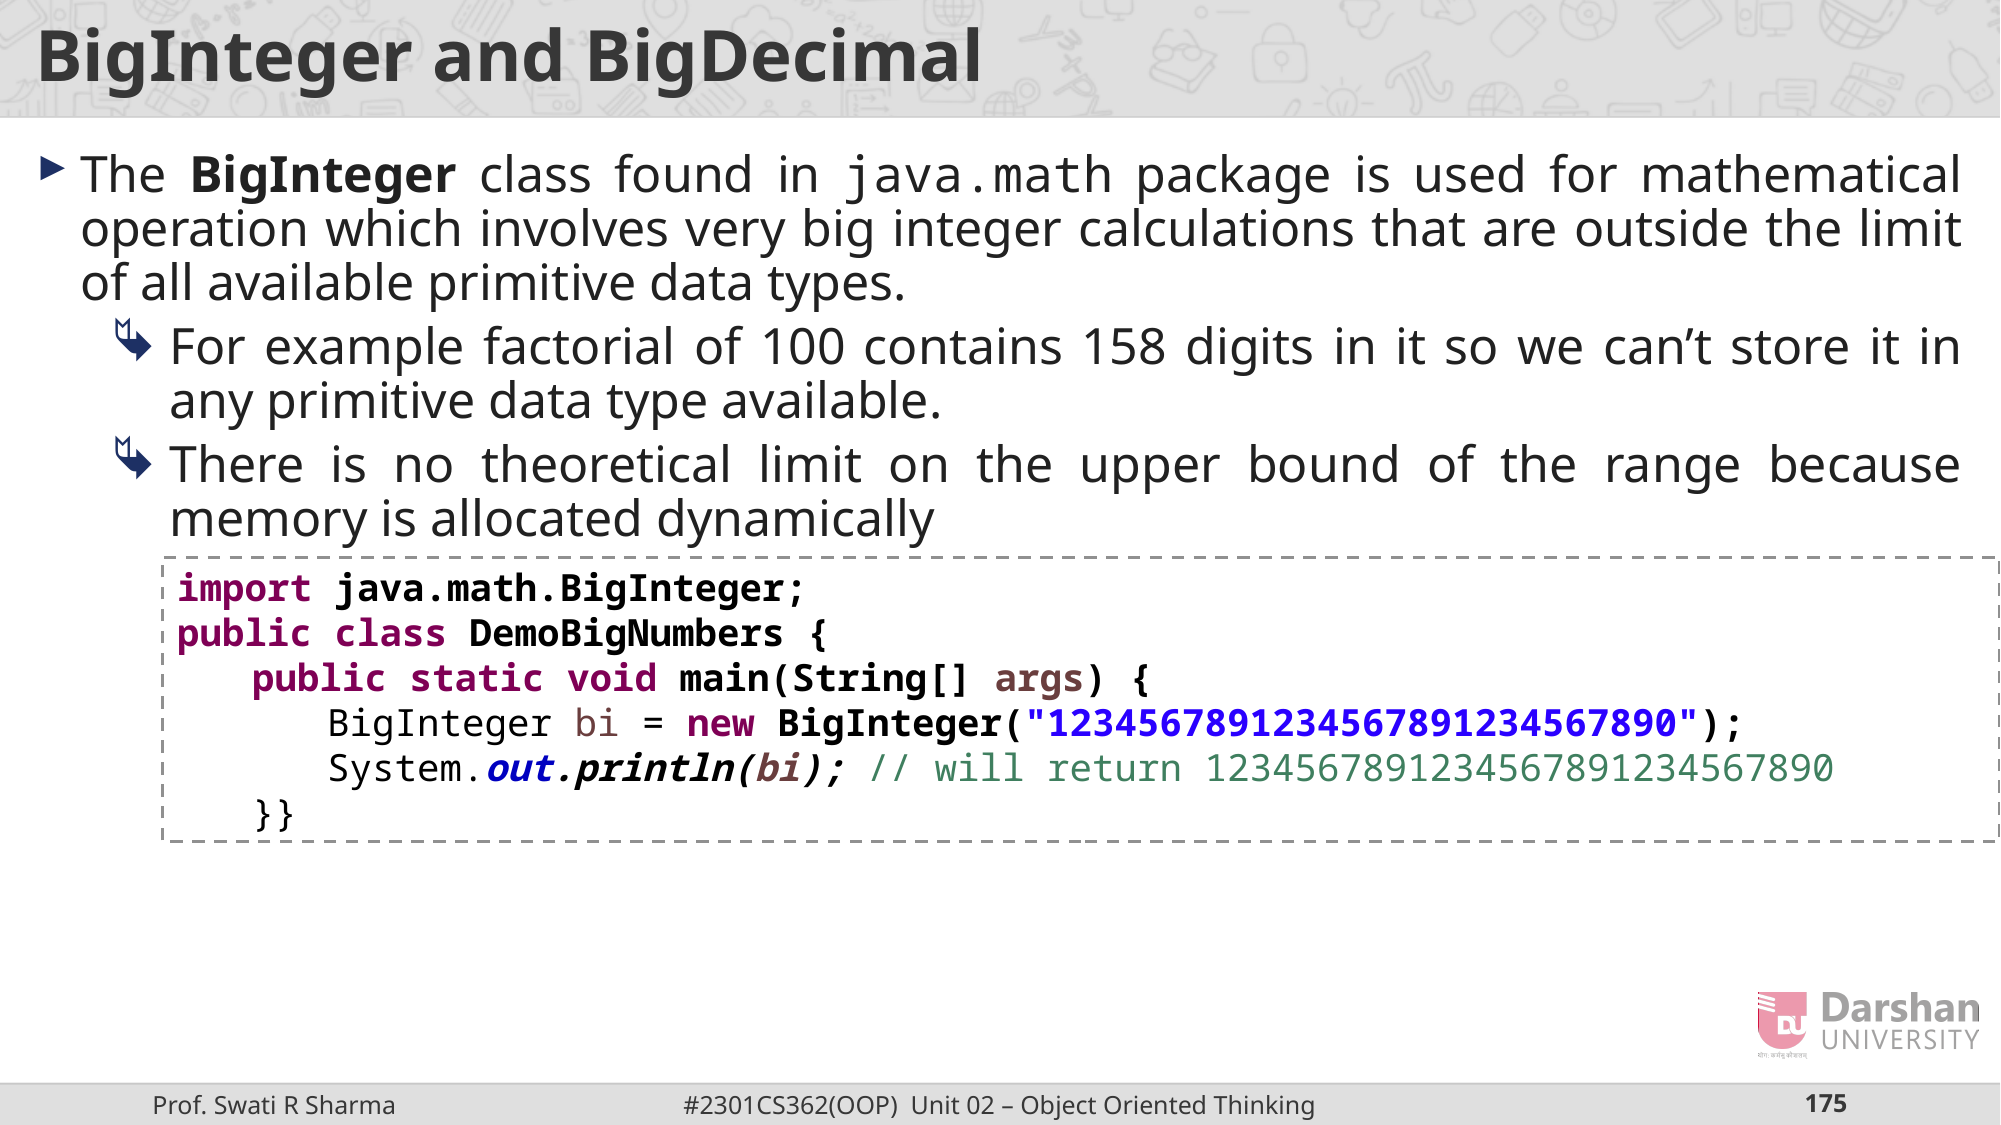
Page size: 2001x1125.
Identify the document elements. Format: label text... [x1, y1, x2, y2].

title BigInteger and BigDecimal [0, 0, 2000, 117]
text_box import java.math.BigInteger; public class DemoBigNumbers { public static void main(String[] args) { BigInteger bi = new BigInteger("1234567891234567891234567890"); System.out.println(bi); // will return 1234567891234567891234567890 }} [162, 557, 2000, 842]
list The BigInteger class found in java.math package is used for mathematical operation which involves very big integer calculations that are outside the limit of all available primitive data types. For example factorial of 100 contains 158 digits in it so we can’t store it in any primitive data type available. There is no theoretical limit on the upper bound of the range because memory is allocated dynamically [21, 141, 1979, 1059]
